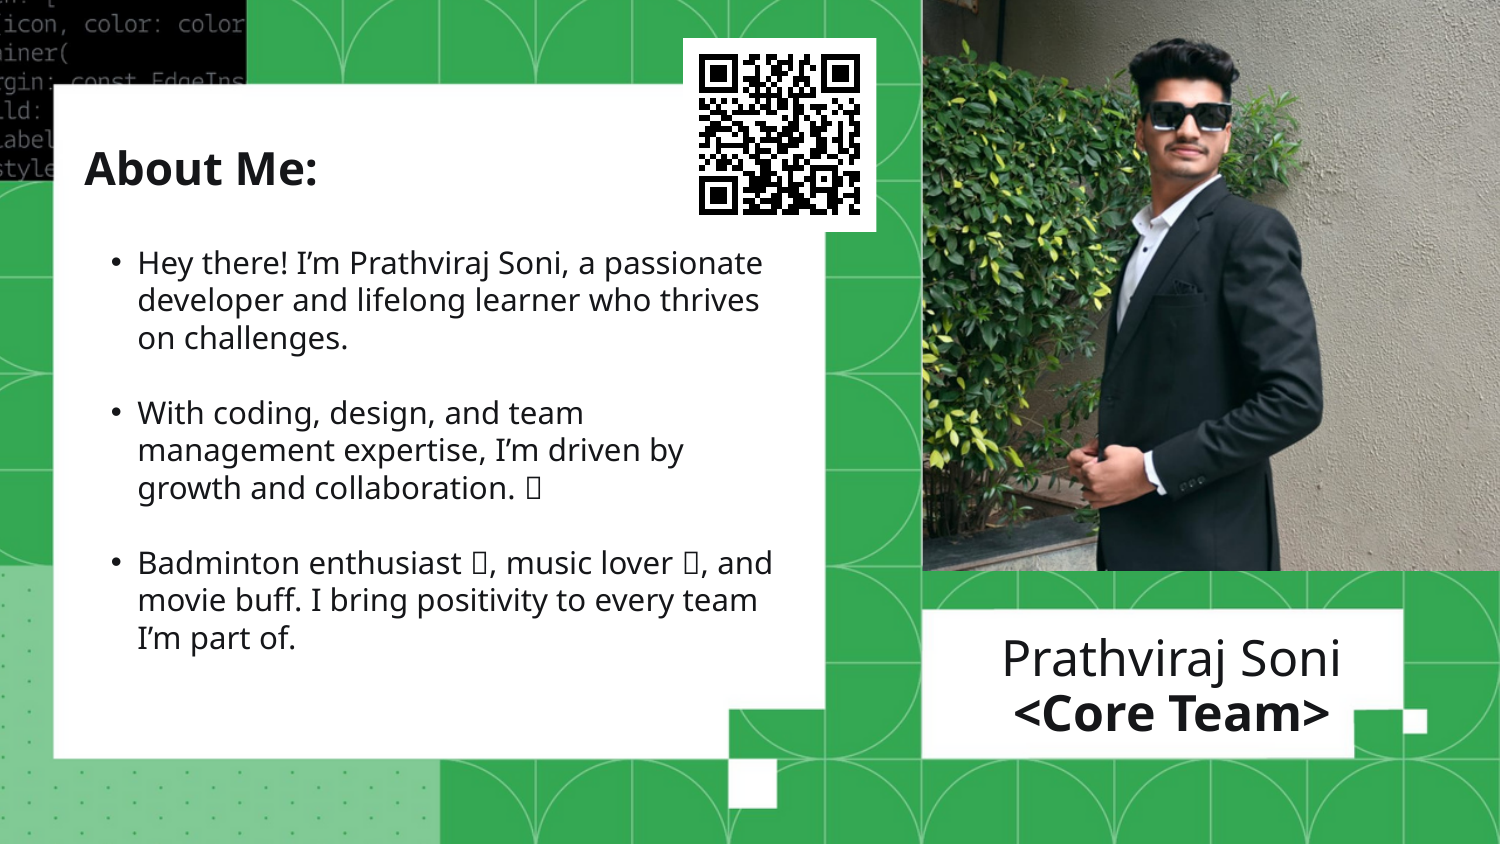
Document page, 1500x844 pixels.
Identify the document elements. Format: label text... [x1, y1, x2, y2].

text_box [0, 0, 1500, 844]
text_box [682, 38, 877, 233]
text_box About Me: Hey there! I’m Prathviraj Soni, a passionate developer and lifelong learner who thrives on challenges. With coding, design, and team management expertise, I’m driven by growth and collaboration. 💡 Badminton enthusiast 🏸, music lover 🎵, and movie buff. I bring positivity to every team I’m part of. [84, 144, 780, 703]
text_box Prathviraj Soni <Core Team> [876, 631, 1468, 742]
text_box [922, 0, 1500, 571]
